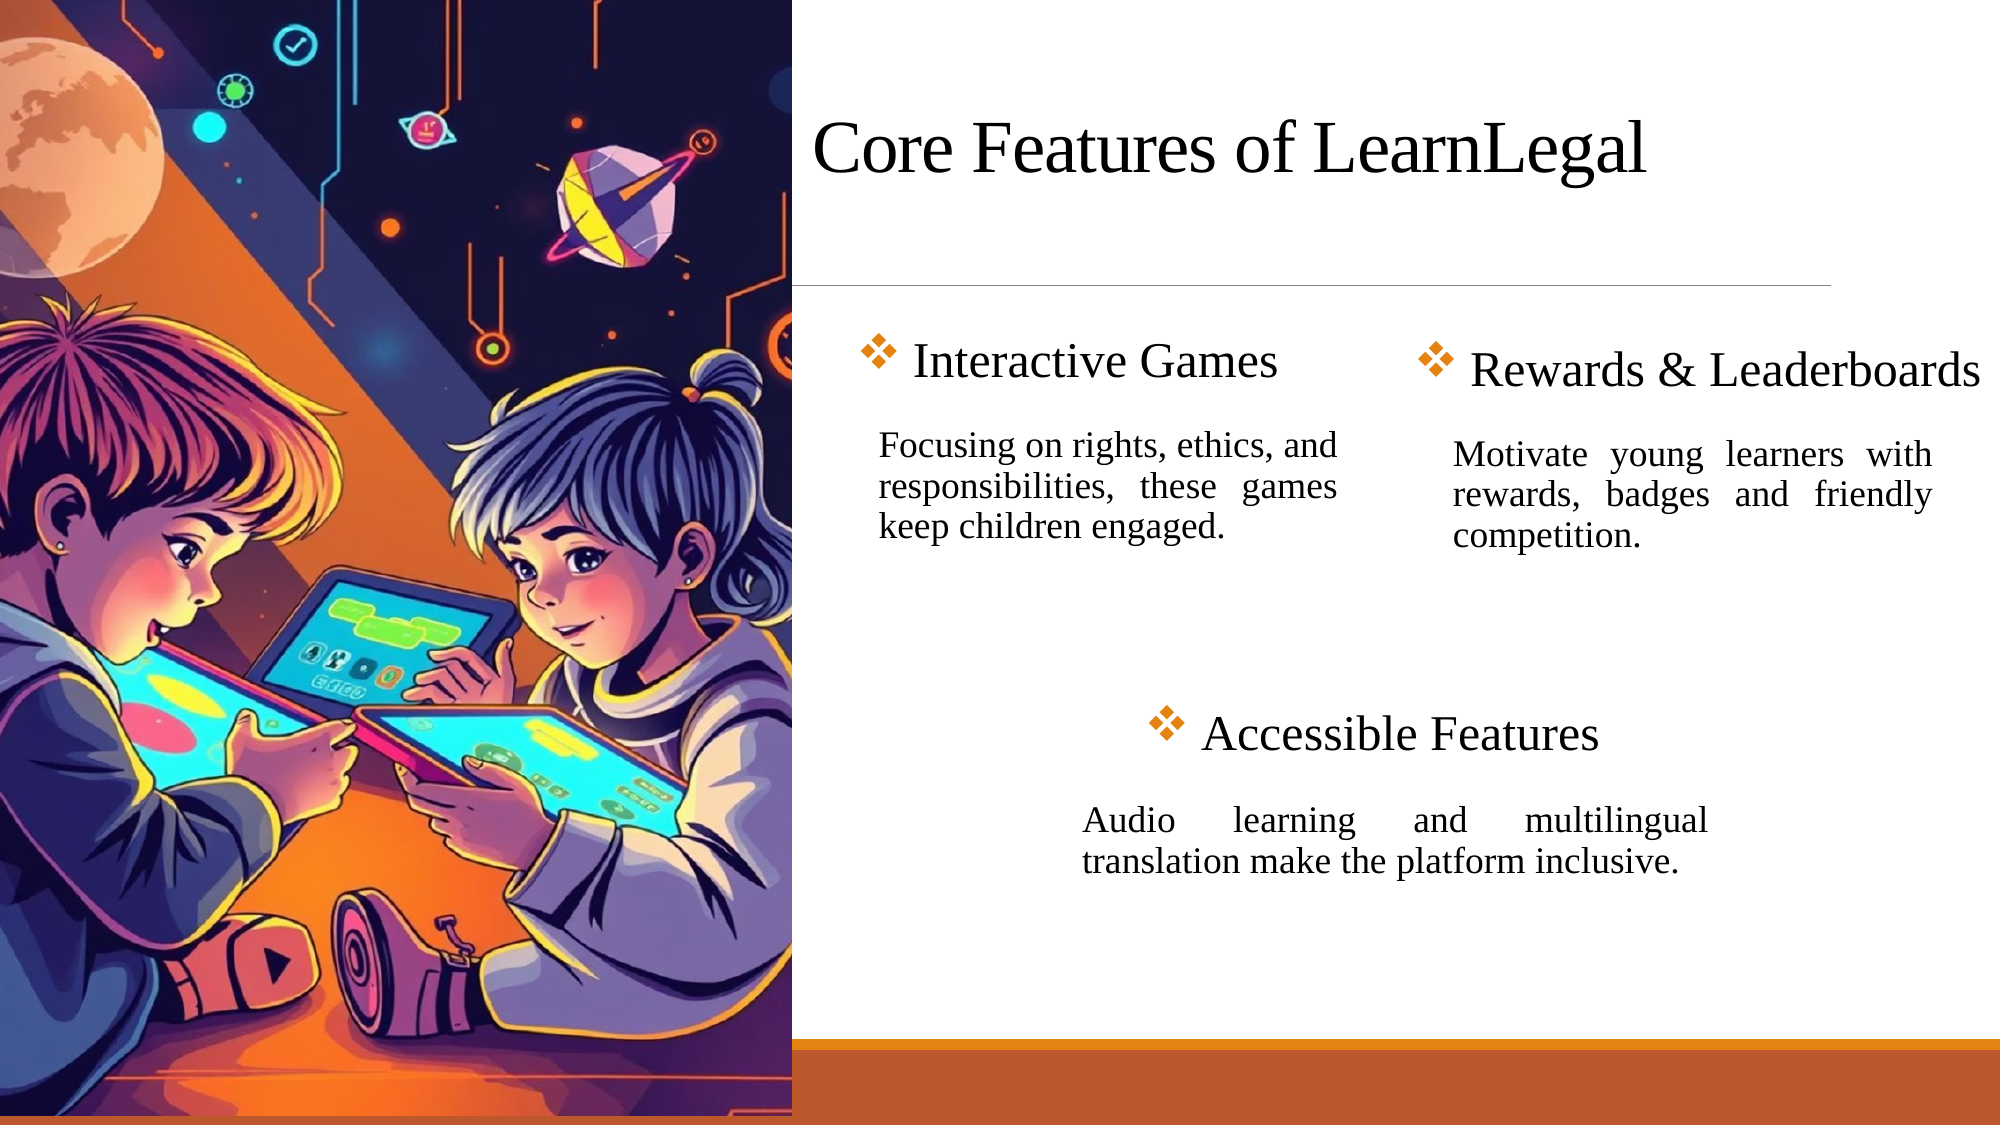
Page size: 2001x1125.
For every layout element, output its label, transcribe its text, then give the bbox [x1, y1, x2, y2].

list Accessible Features [1102, 667, 1643, 768]
list Motivate young learners with rewards, badges and friendly competition. [1452, 426, 1934, 572]
list Audio learning and multilingual translation make the platform inclusive. [1082, 792, 1710, 893]
picture [0, 0, 792, 1117]
title Core Features of LearnLegal [1339, 95, 1934, 196]
list Focusing on rights, ethics, and responsibilities, these games keep children engaged. [878, 417, 1339, 563]
list Interactive Games [799, 0, 1339, 396]
list Rewards & Leaderboards [1395, 327, 2000, 404]
